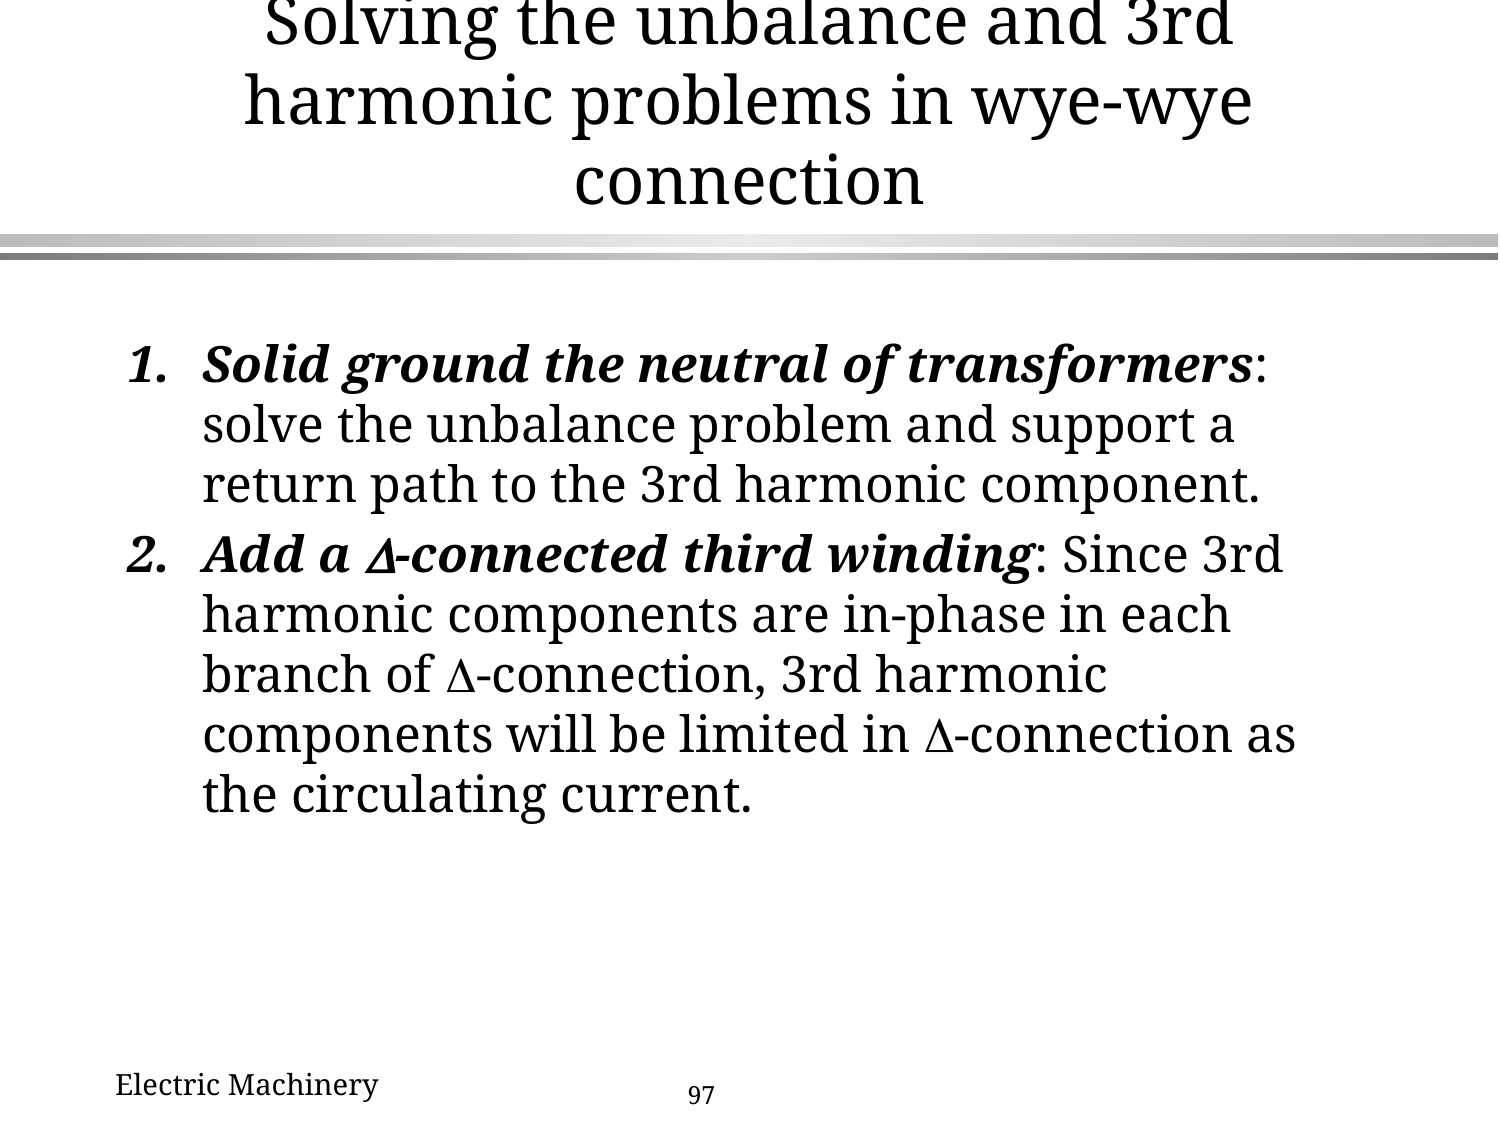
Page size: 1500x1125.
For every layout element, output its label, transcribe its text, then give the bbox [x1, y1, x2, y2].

title Solving the unbalance and 3rd harmonic problems in wye-wye connection [112, 37, 1388, 225]
footer Electric Machinery [100, 1058, 576, 1090]
list Solid ground the neutral of transformers: solve the unbalance problem and support a return path to the 3rd harmonic component. Add a D-connected third winding: Since 3rd harmonic components are in-phase in each branch of D-connection, 3rd harmonic components will be limited in D-connection as the circulating current. [112, 324, 1388, 1000]
